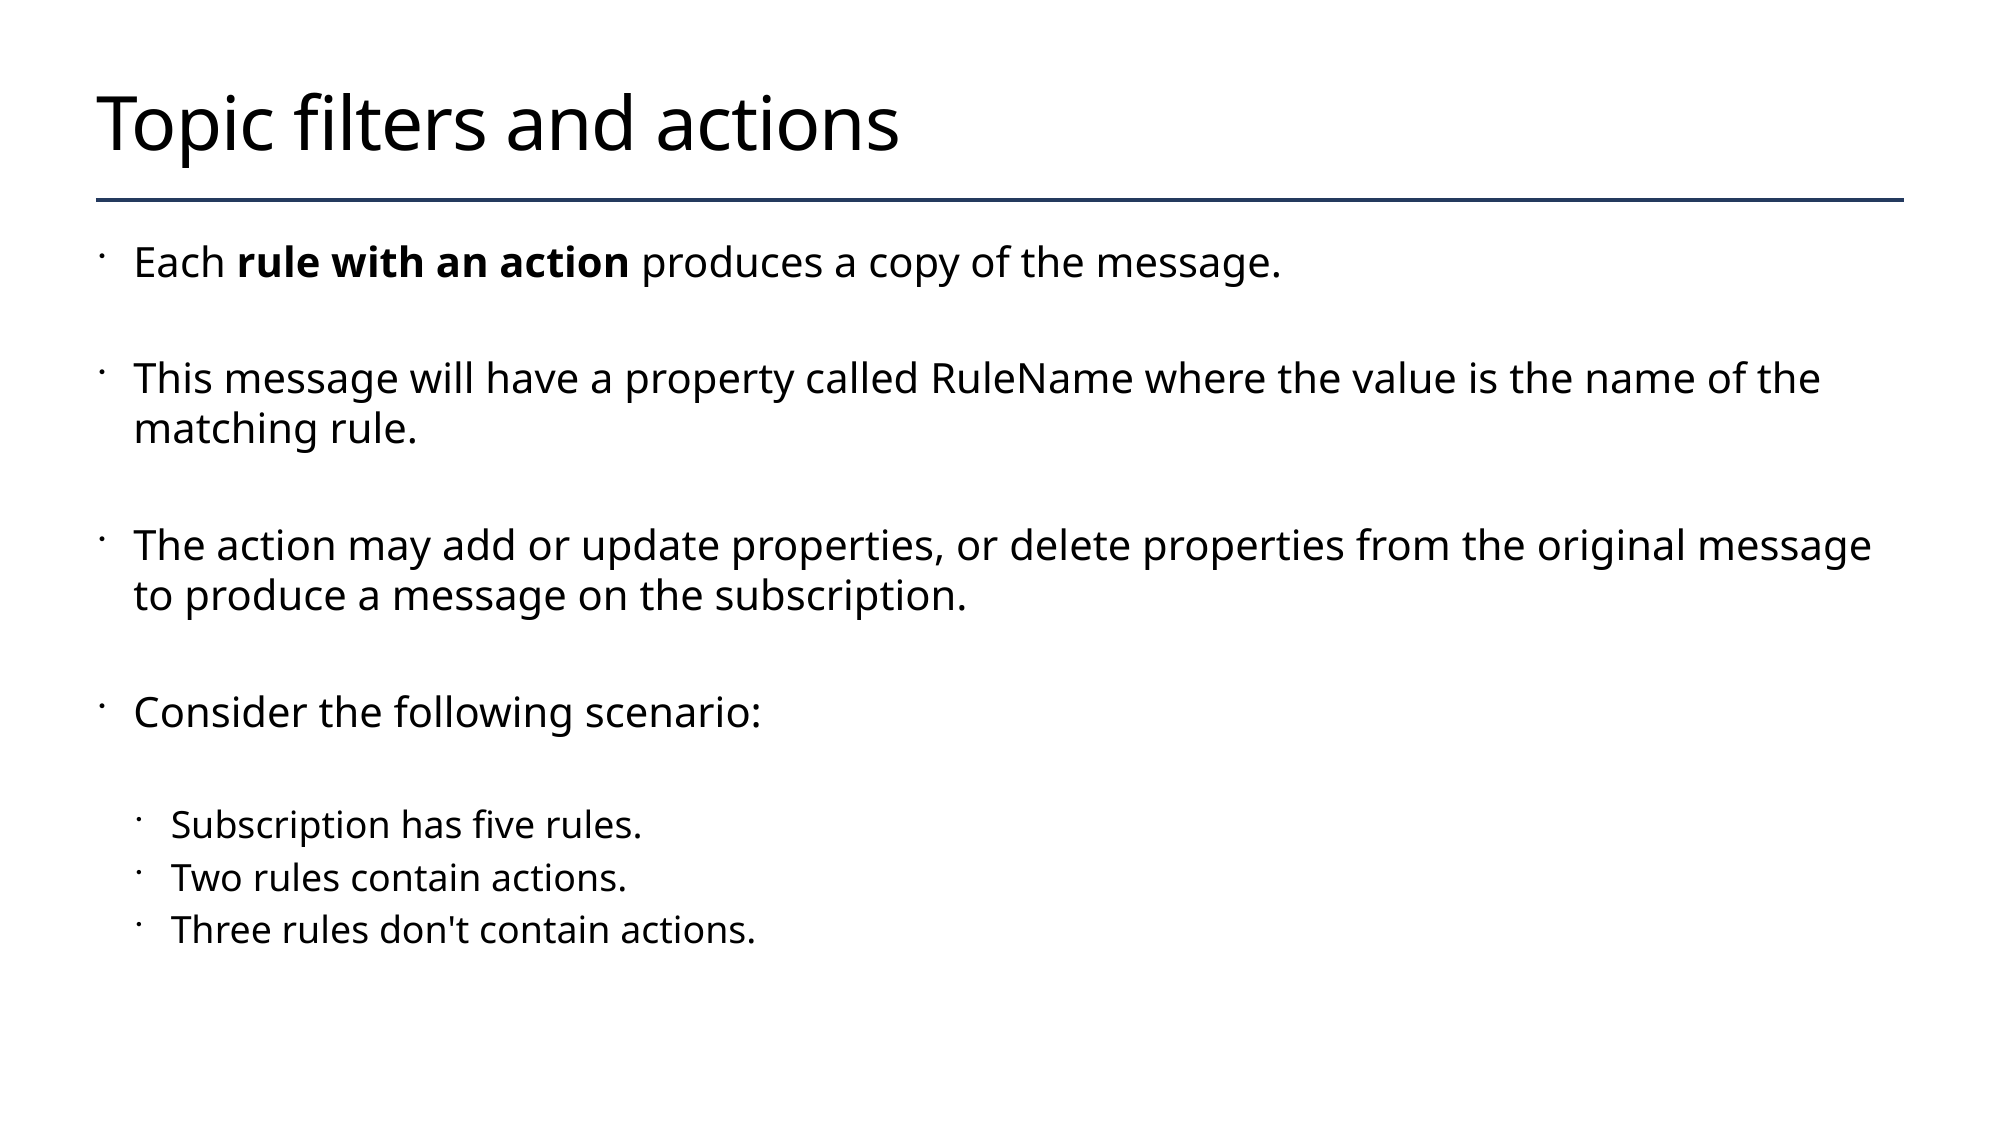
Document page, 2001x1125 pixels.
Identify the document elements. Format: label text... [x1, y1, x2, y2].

list Each rule with an action produces a copy of the message. This message will have a property called RuleName where the value is the name of the matching rule. The action may add or update properties, or delete properties from the original message to produce a message on the subscription. Consider the following scenario: Subscription has five rules. Two rules contain actions. Three rules don't contain actions. [95, 235, 1904, 975]
title Topic filters and actions [96, 75, 1904, 166]
